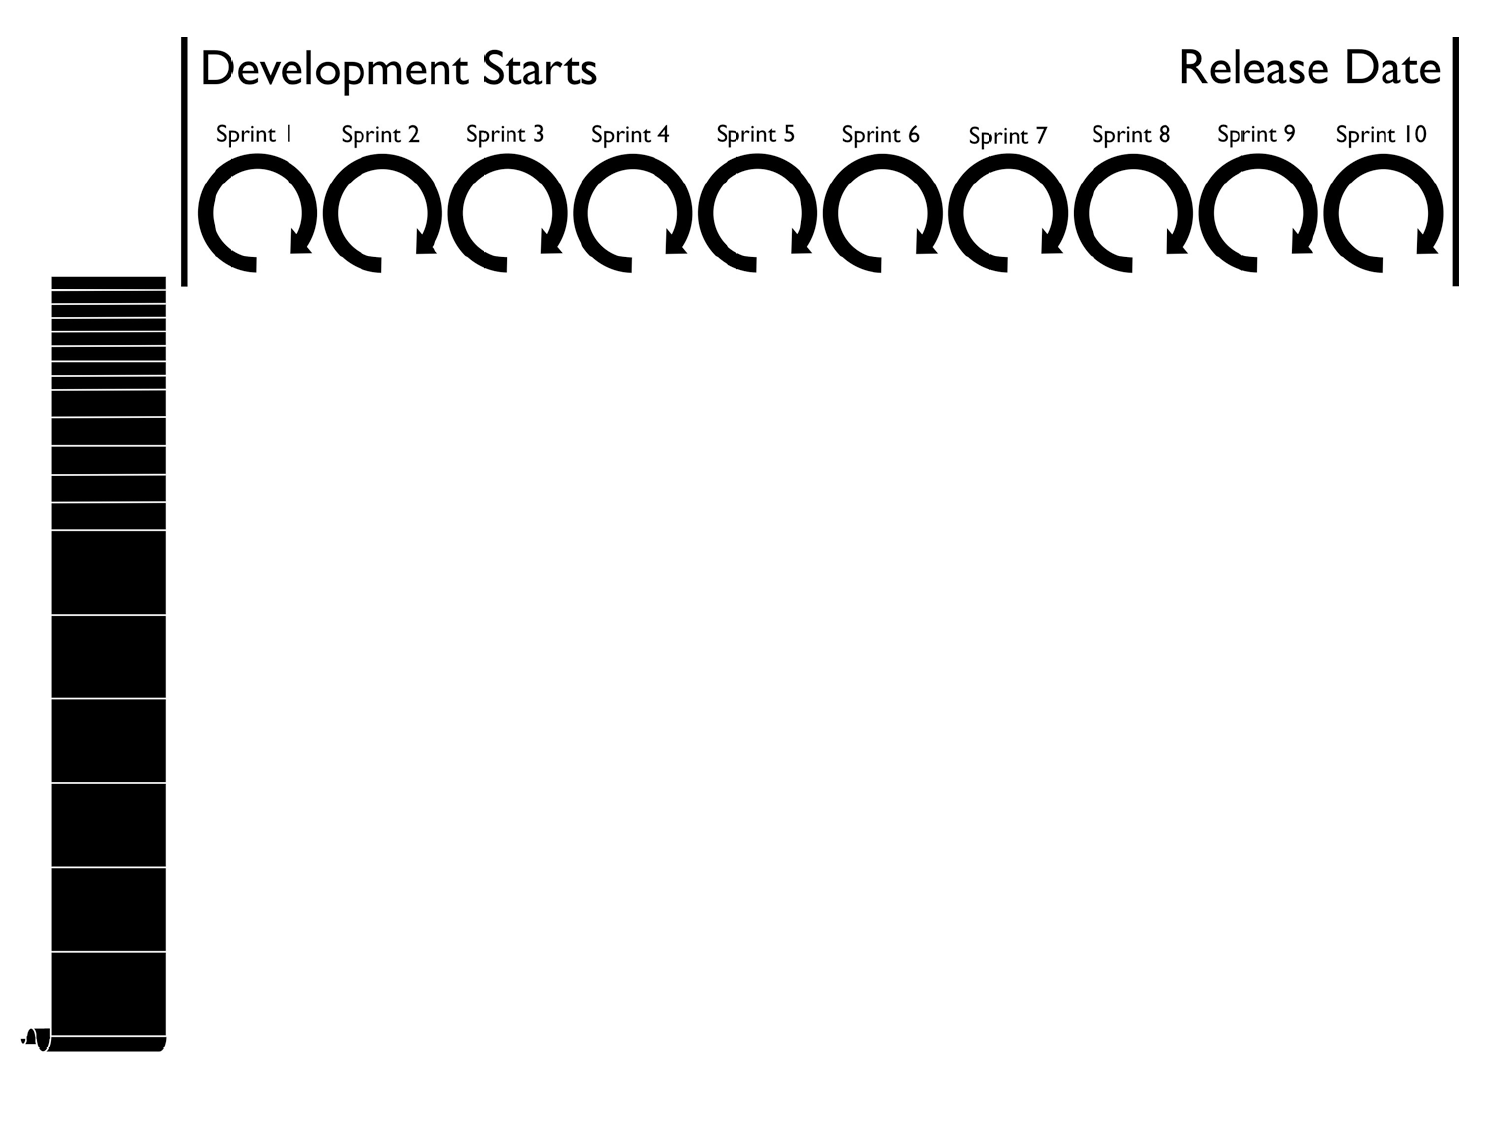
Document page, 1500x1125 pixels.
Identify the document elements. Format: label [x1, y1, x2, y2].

picture [0, 37, 1459, 1063]
